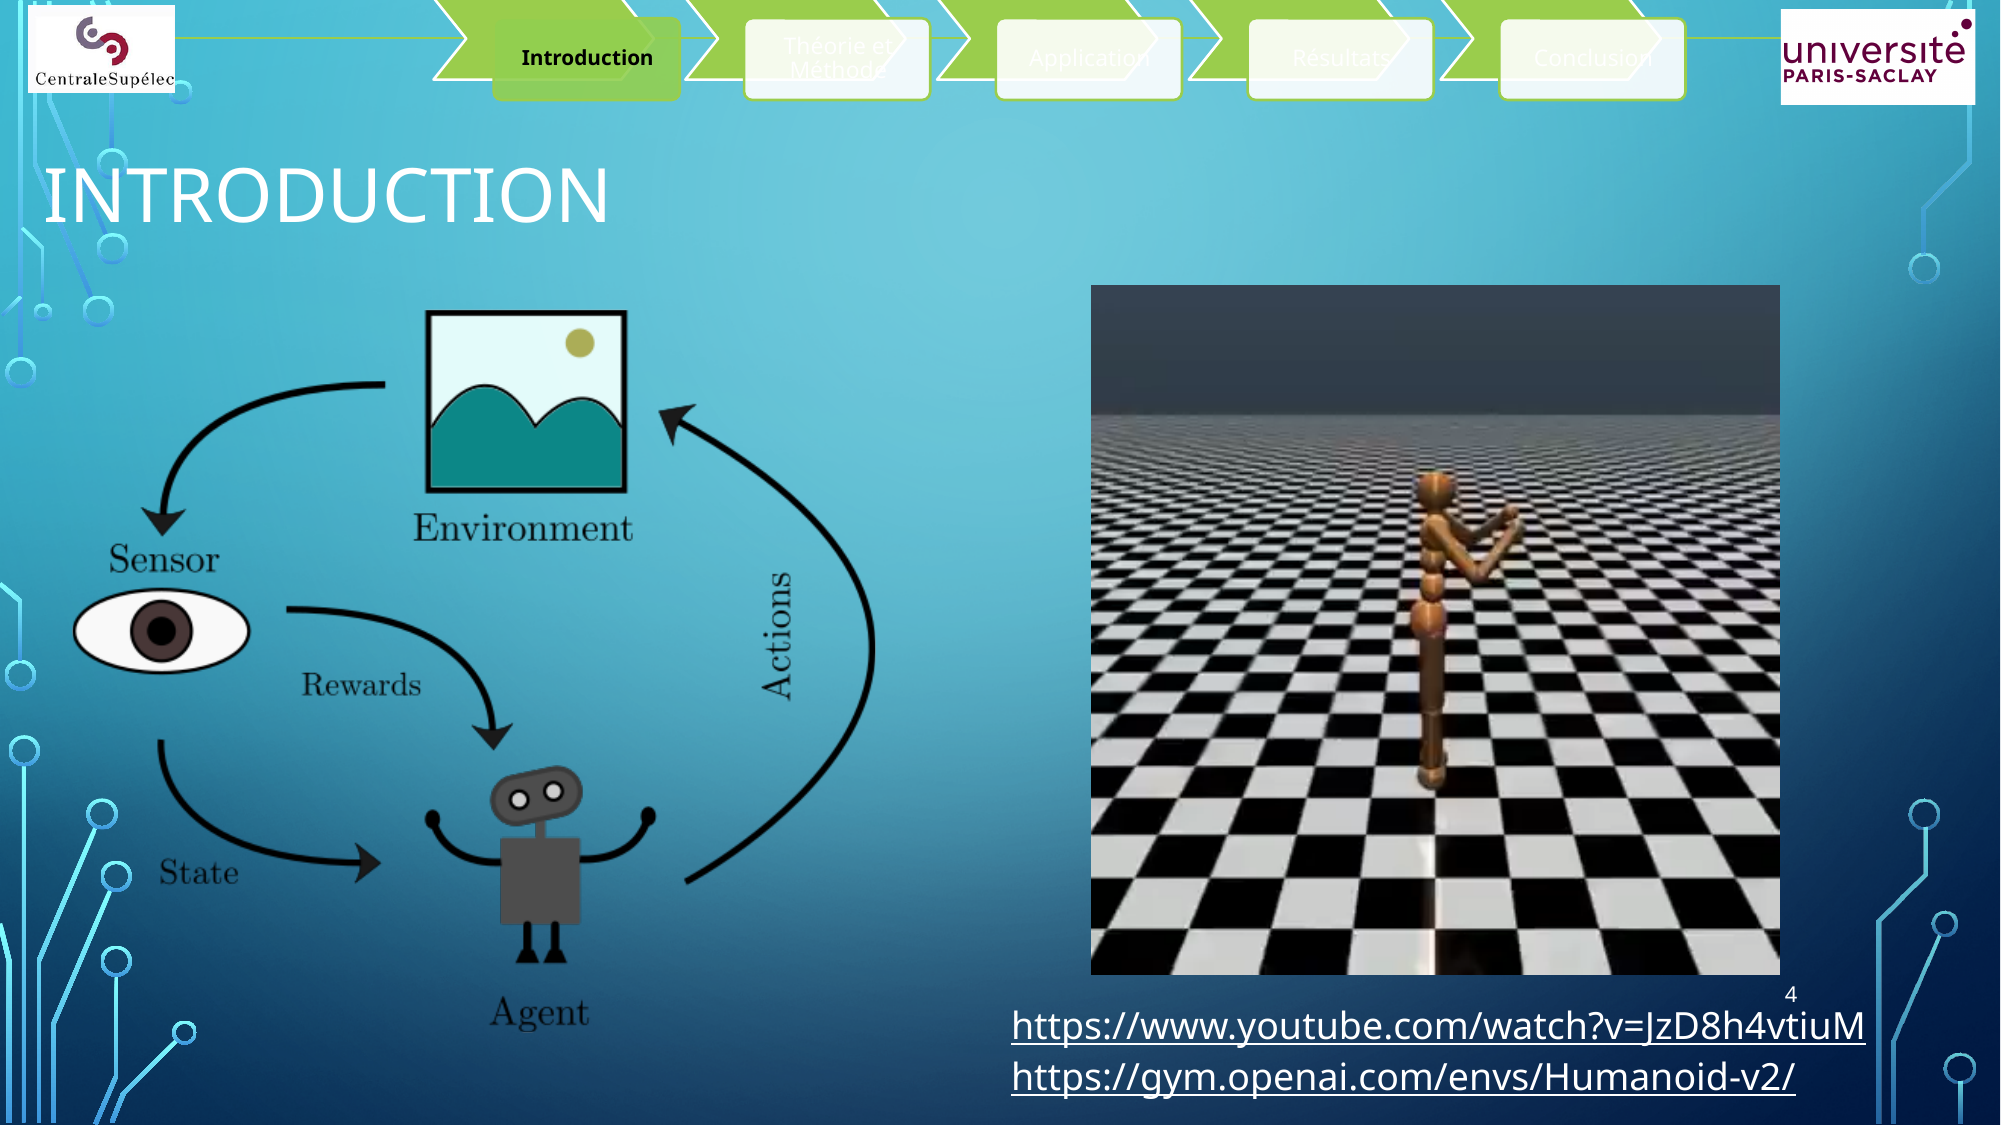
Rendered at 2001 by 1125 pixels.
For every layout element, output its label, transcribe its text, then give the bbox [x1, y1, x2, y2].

text_box https://www.youtube.com/watch?v=JzD8h4vtiuM https://gym.openai.com/envs/Humanoid-v2/ [996, 994, 1882, 1112]
picture [28, 5, 176, 93]
picture [53, 215, 973, 1117]
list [1090, 284, 1782, 976]
title Introduction [28, 112, 1605, 285]
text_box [433, 0, 1686, 101]
slide_number 4 [1685, 965, 1813, 994]
picture [1780, 8, 1976, 105]
